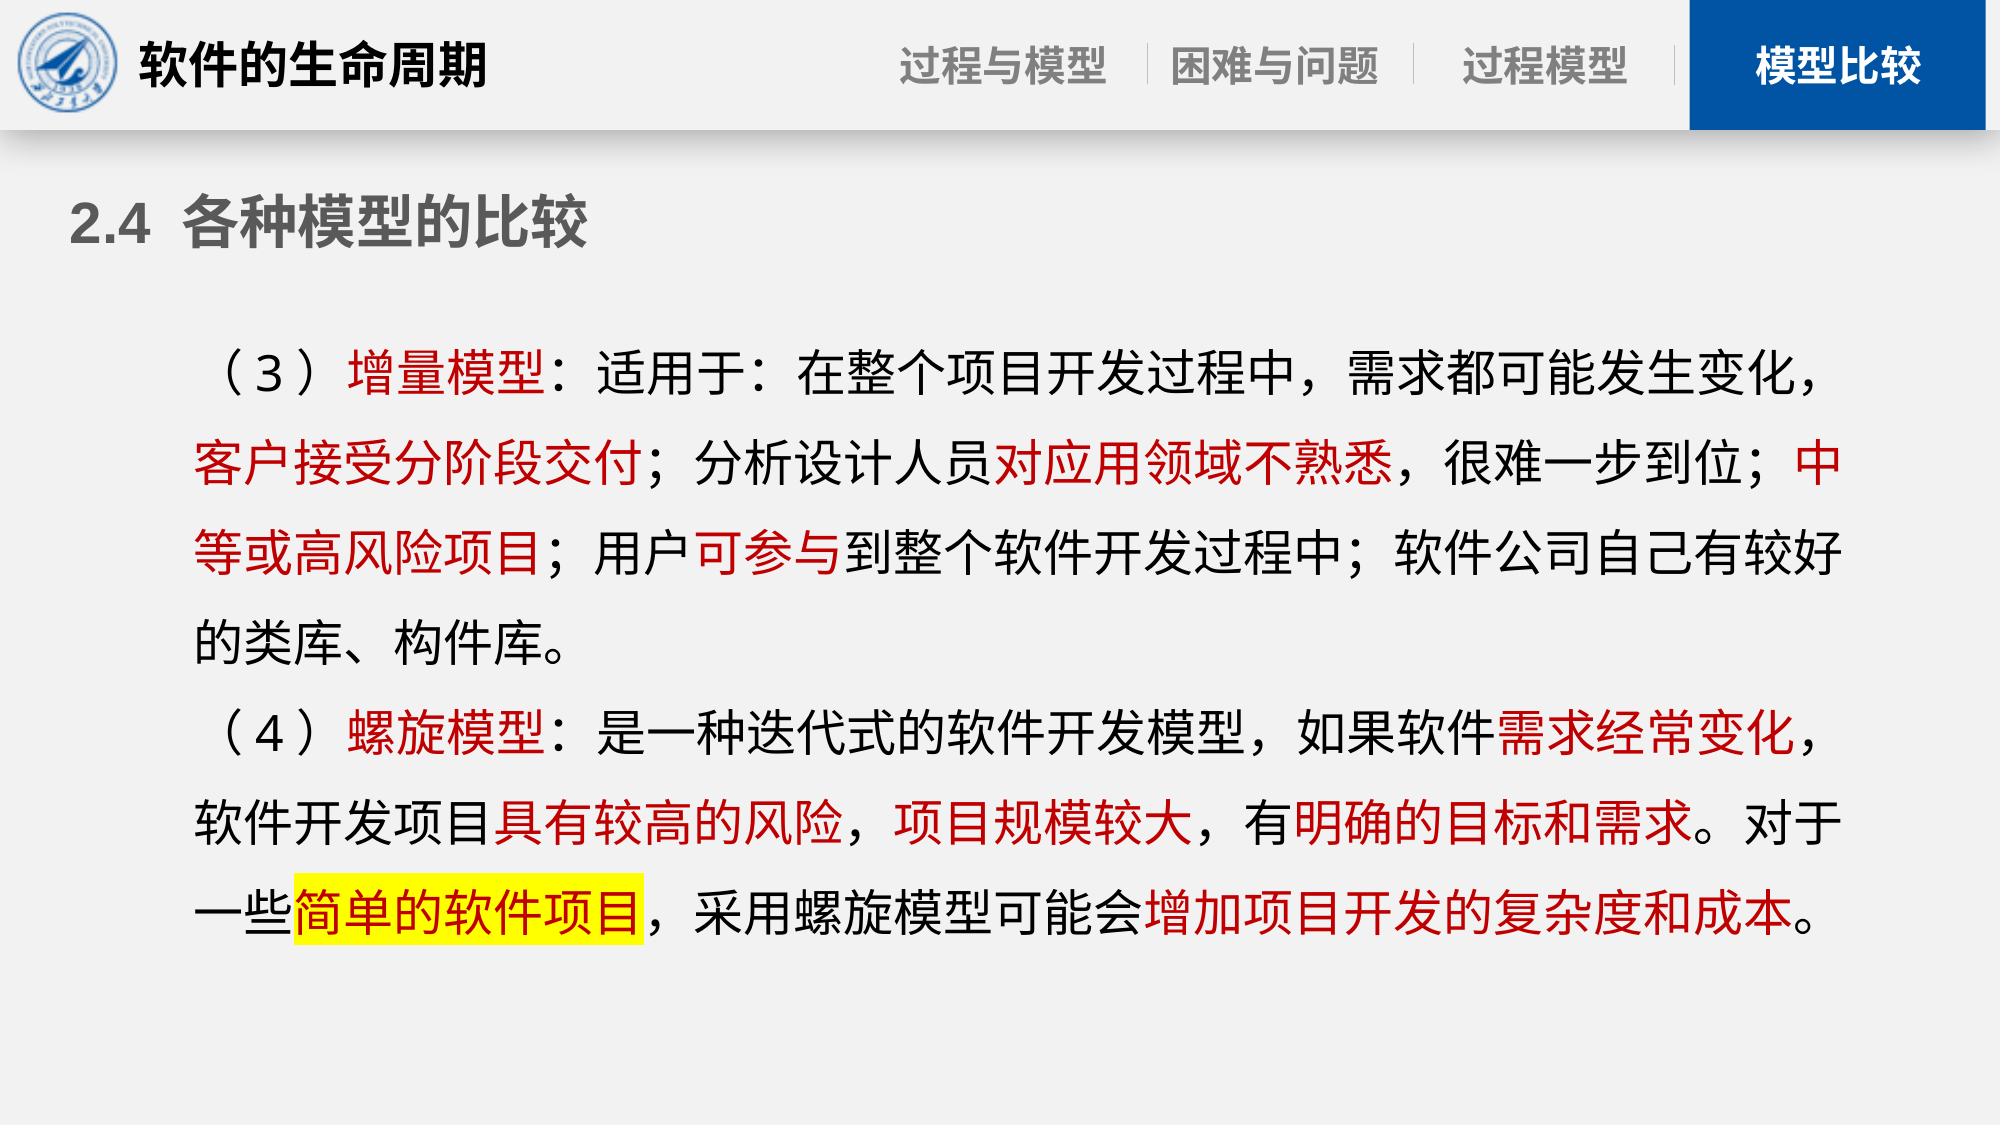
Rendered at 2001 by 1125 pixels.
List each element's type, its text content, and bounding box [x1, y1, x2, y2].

text_box 模型比较 [1728, 31, 1949, 98]
text_box 过程与模型 [893, 31, 1114, 98]
text_box 2.4 各种模型的比较 [69, 177, 820, 263]
text_box [0, 0, 1689, 131]
text_box 困难与问题 [1164, 31, 1385, 98]
text_box 软件的生命周期 [130, 25, 531, 102]
text_box （3）增量模型：适用于：在整个项目开发过程中，需求都可能发生变化，客户接受分阶段交付；分析设计人员对应用领域不熟悉，很难一步到位；中等或高风险项目；用户可参与到整个软件开发过程中；软件公司自己有较好的类库、构件库。 （4）螺旋模型：是一种迭代式的软件开发模型，如果软件需求经常变化，软件开发项目具有较高的风险，项目规模较大，有明确的目标和需求。对于一些简单的软件项目，采用螺旋模型可能会增加项目开发的复杂度和成本。 [178, 303, 1876, 949]
text_box [1689, 0, 1987, 131]
picture [0, 3, 130, 121]
text_box [1987, 0, 2000, 131]
text_box 过程模型 [1413, 31, 1678, 98]
